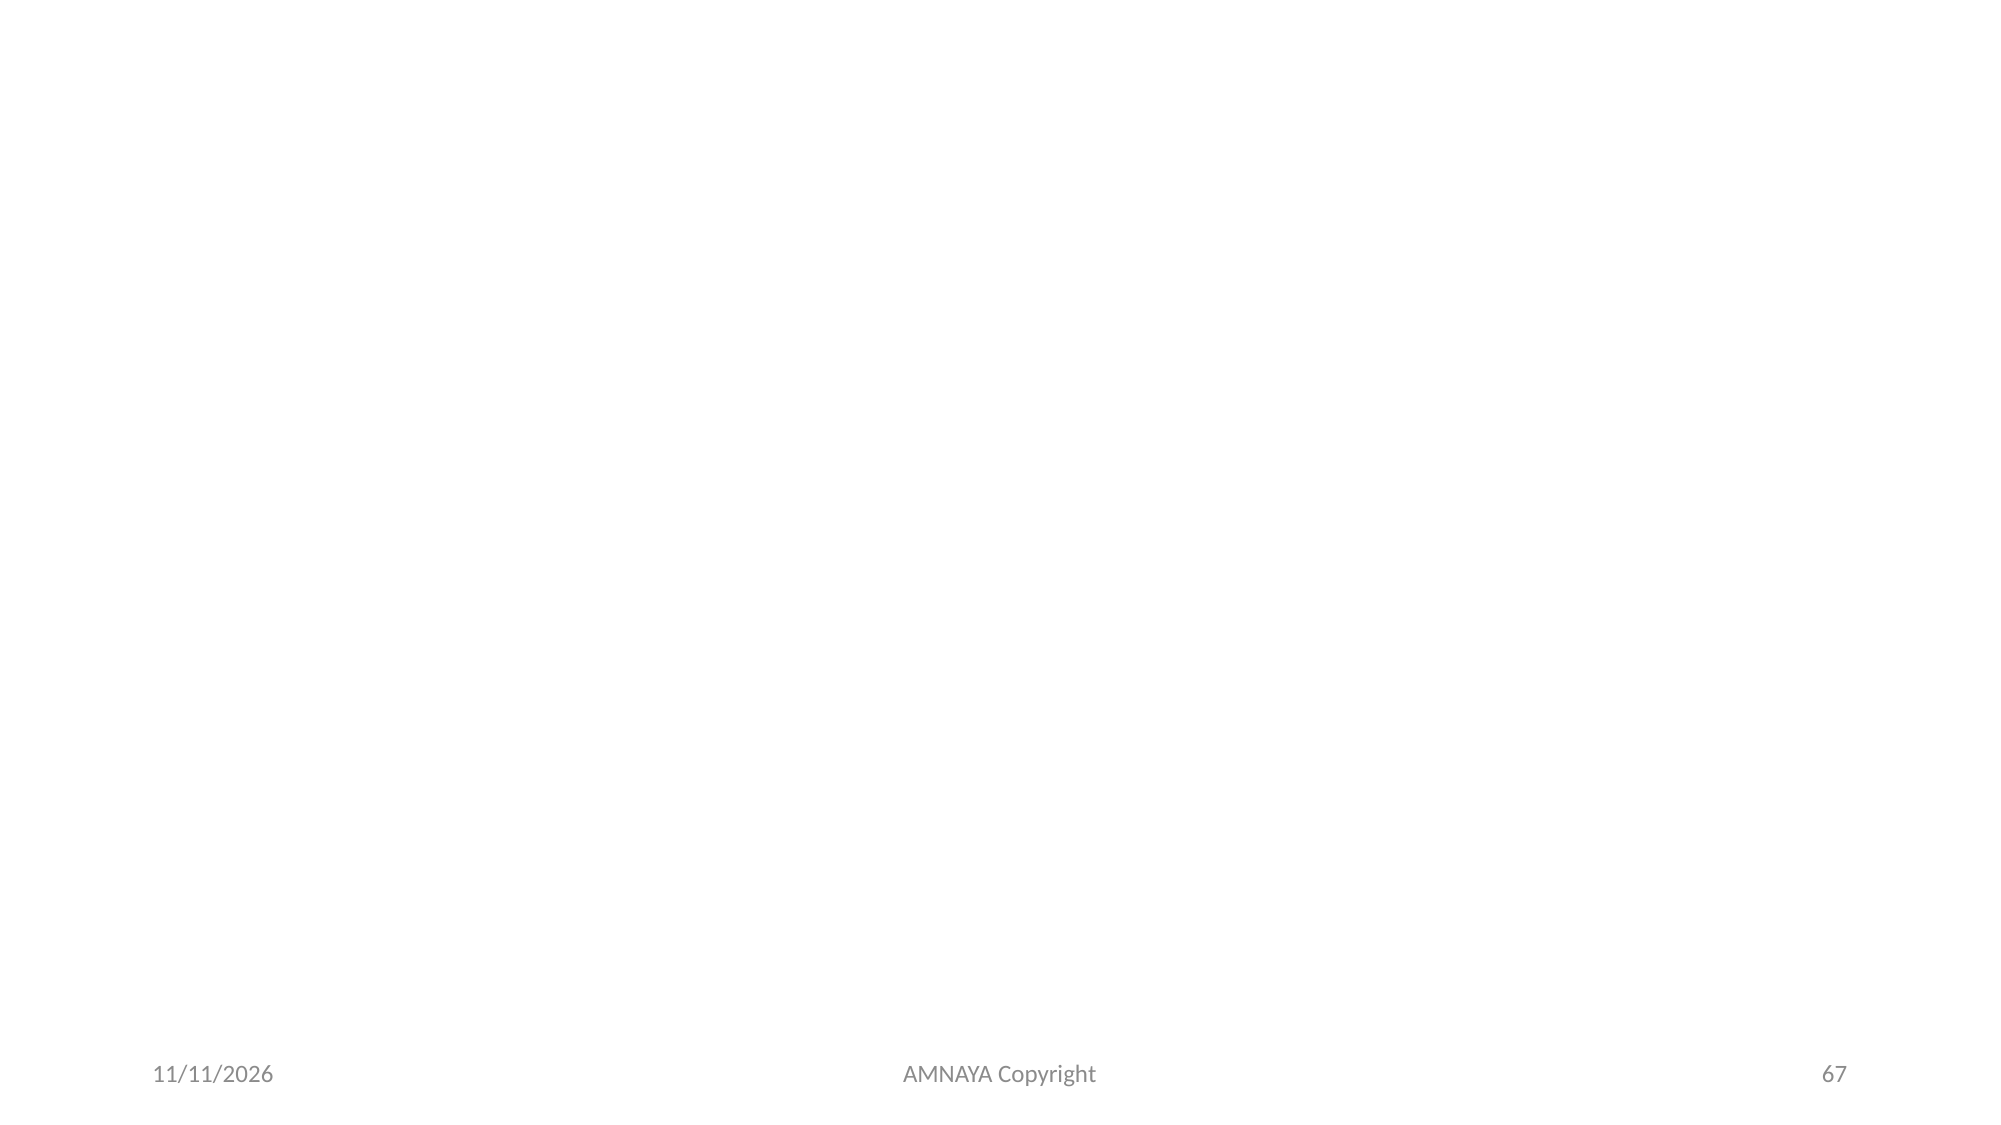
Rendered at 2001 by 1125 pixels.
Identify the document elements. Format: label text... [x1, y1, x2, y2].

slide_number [137, 1042, 588, 1103]
footer AMNAYA Copyright [662, 1042, 1338, 1103]
slide_number 67 [1412, 1042, 1863, 1103]
